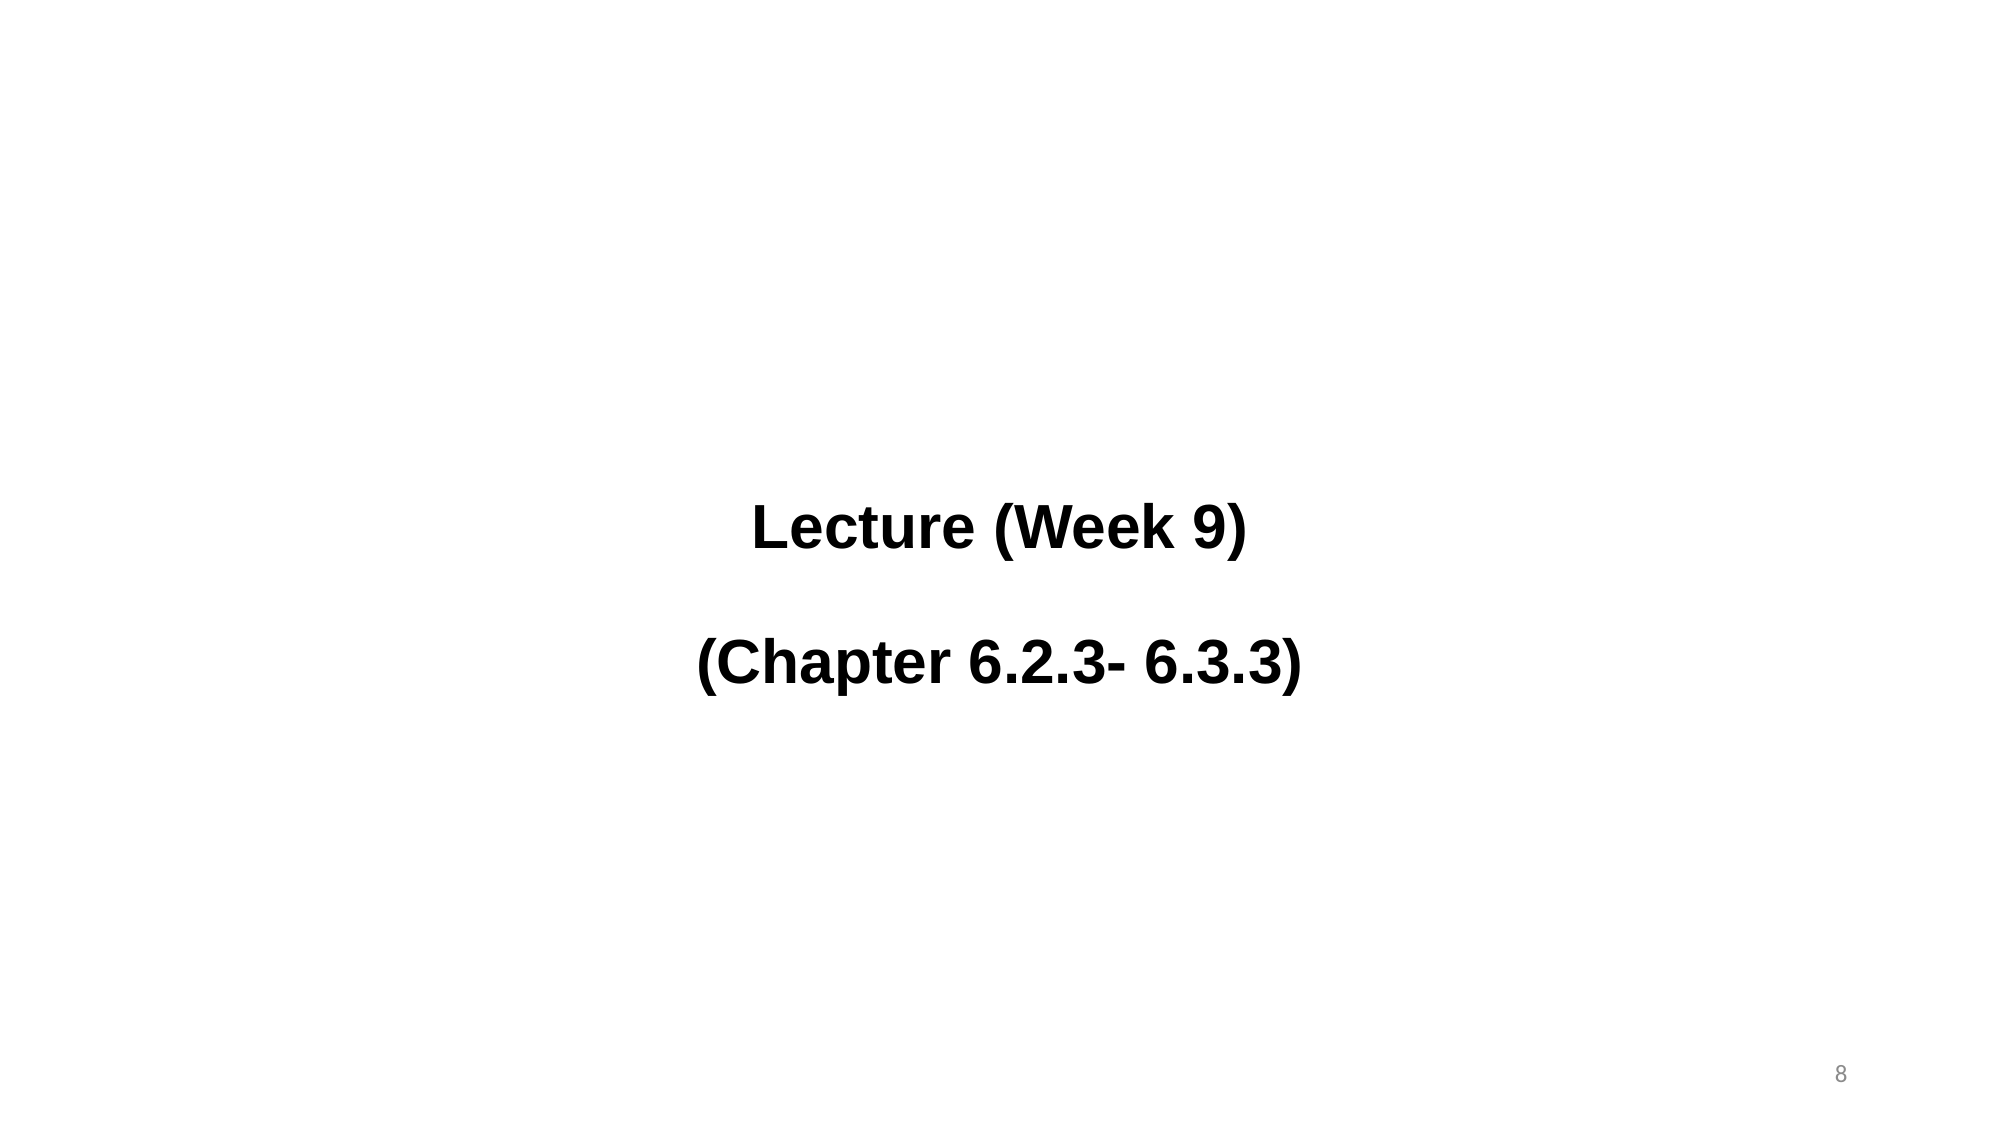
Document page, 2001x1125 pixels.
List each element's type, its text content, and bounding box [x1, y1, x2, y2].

title Lecture (Week 9) (Chapter 6.2.3- 6.3.3) [137, 487, 1863, 705]
slide_number 8 [1412, 1042, 1863, 1103]
